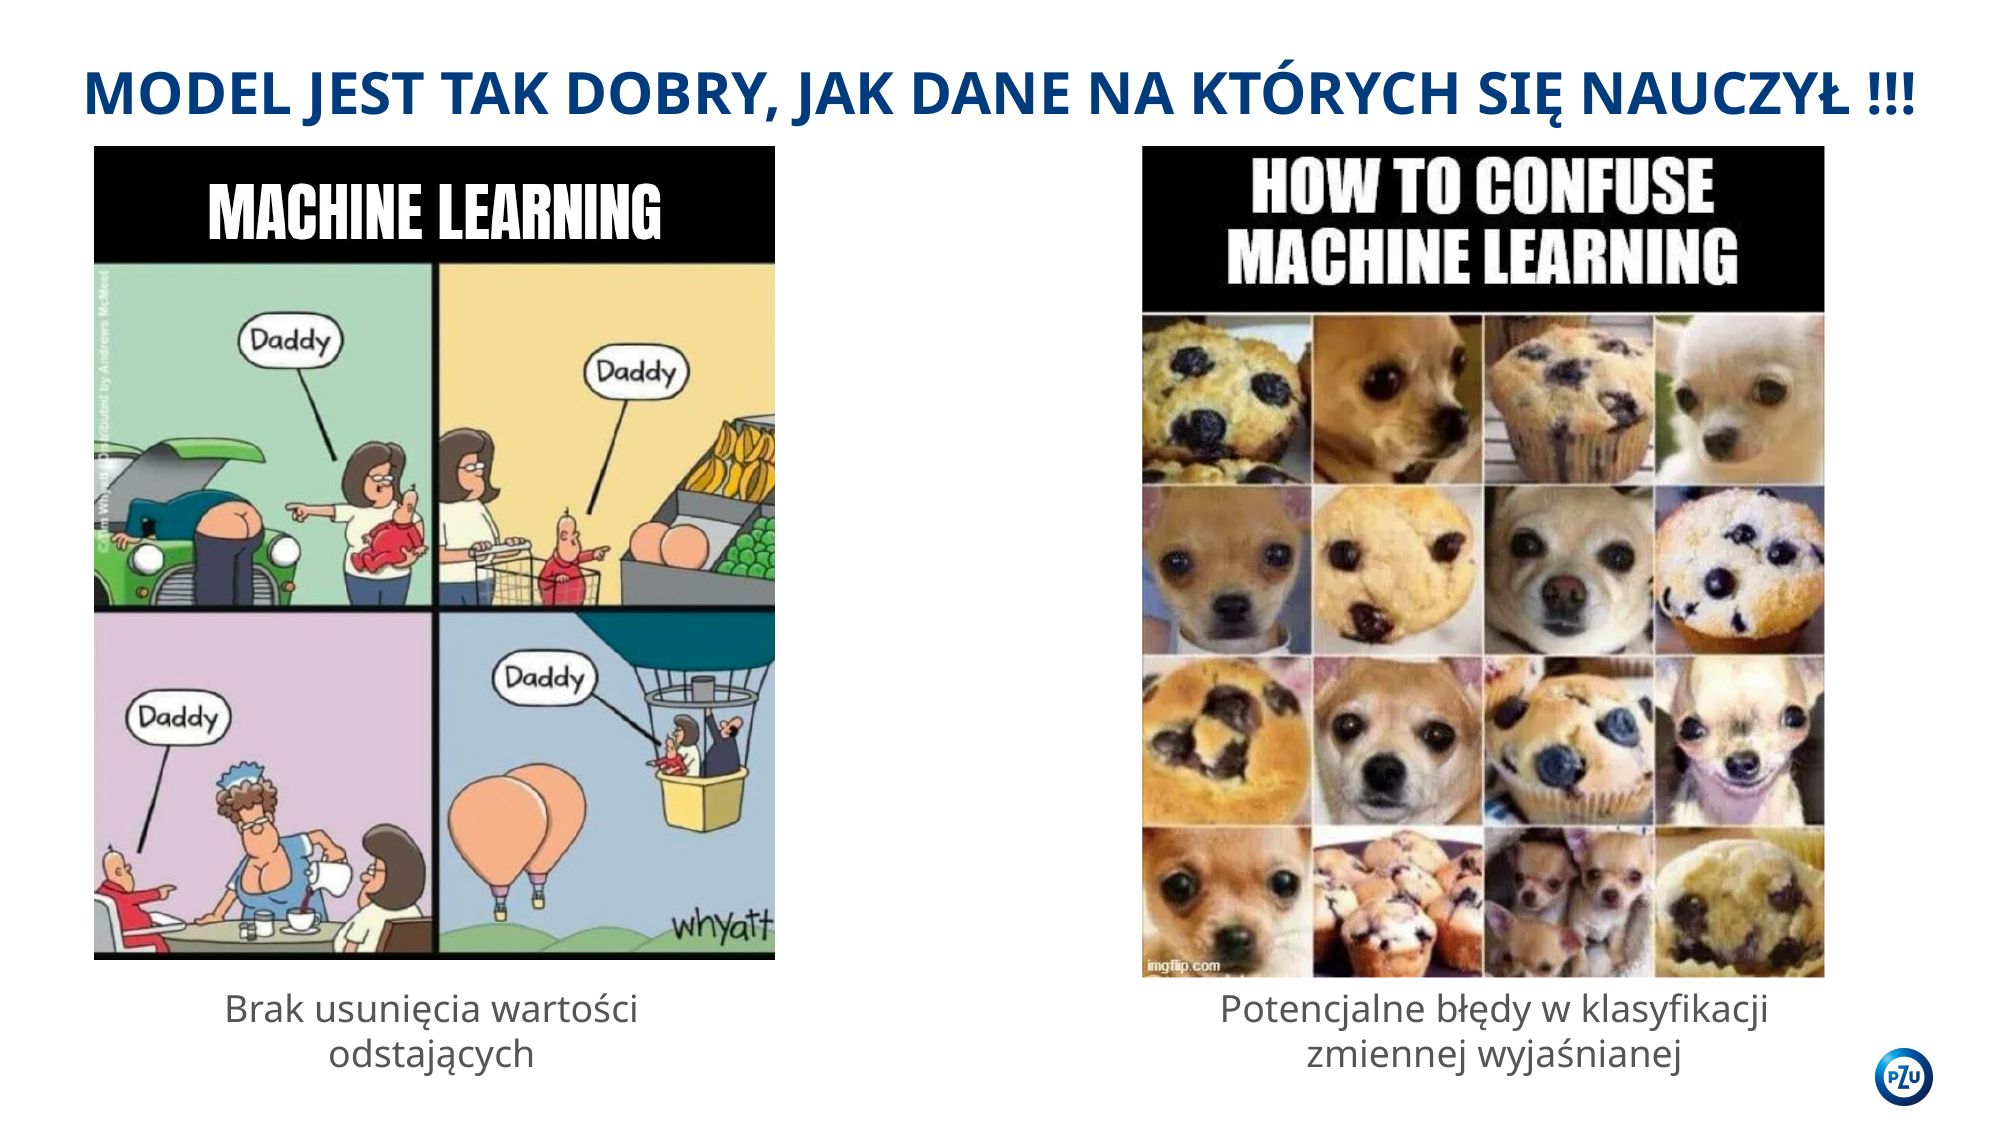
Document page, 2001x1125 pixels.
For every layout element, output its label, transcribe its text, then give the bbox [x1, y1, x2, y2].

picture [1140, 146, 1826, 979]
text_box Potencjalne błędy w klasyfikacji zmiennej wyjaśnianej [1195, 979, 1795, 1083]
text_box Brak usunięcia wartości odstających [187, 978, 677, 1083]
list MODEL JEST TAK DOBRY, JAK DANE NA KTÓRYCH SIĘ NAUCZYŁ !!! [0, 68, 2000, 147]
picture [1875, 1048, 1933, 1106]
picture [94, 146, 775, 960]
